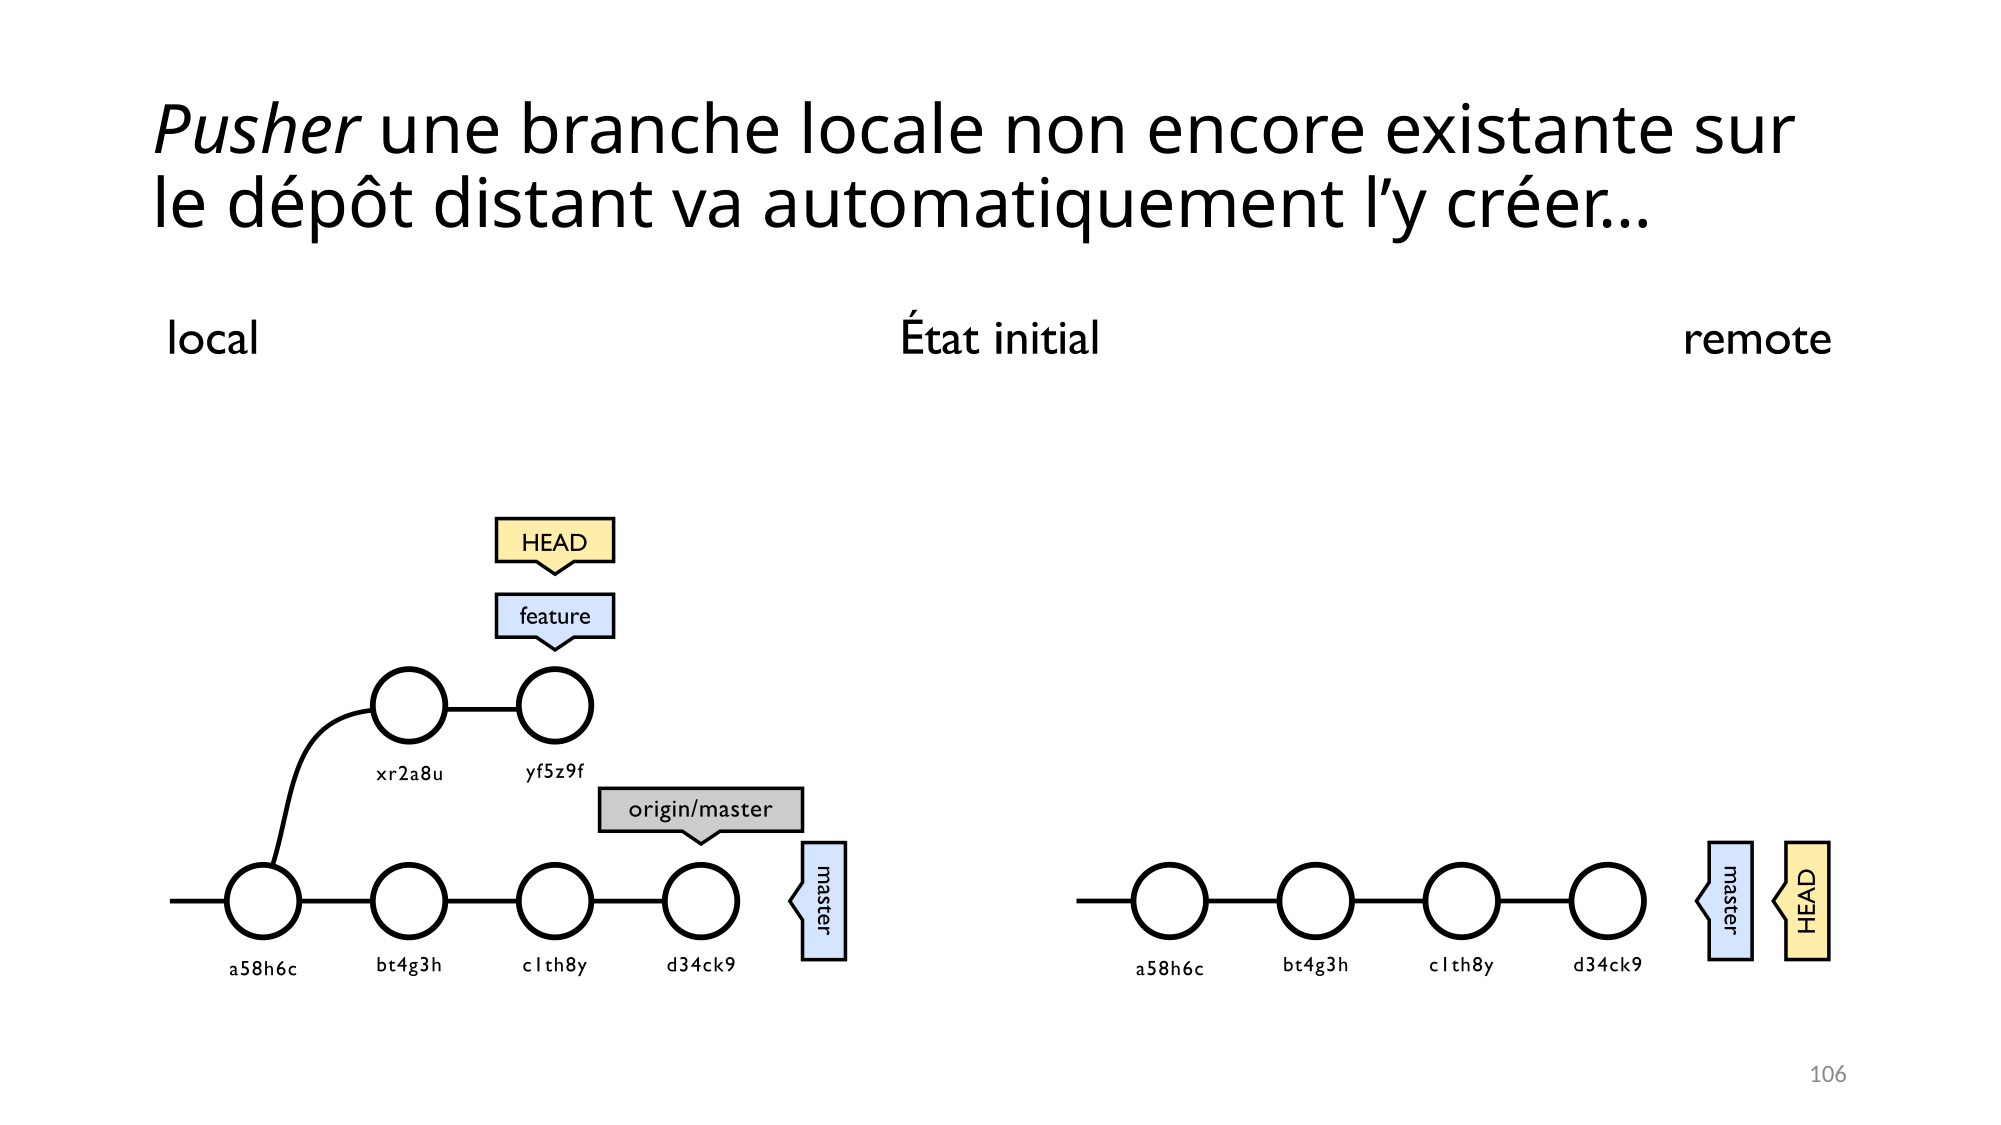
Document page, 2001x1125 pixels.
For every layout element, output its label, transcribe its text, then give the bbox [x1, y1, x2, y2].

slide_number 106 [1412, 1042, 1863, 1103]
title Pusher une branche locale non encore existante sur le dépôt distant va automatiquement l’y créer… [137, 59, 1863, 278]
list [137, 299, 1863, 1014]
